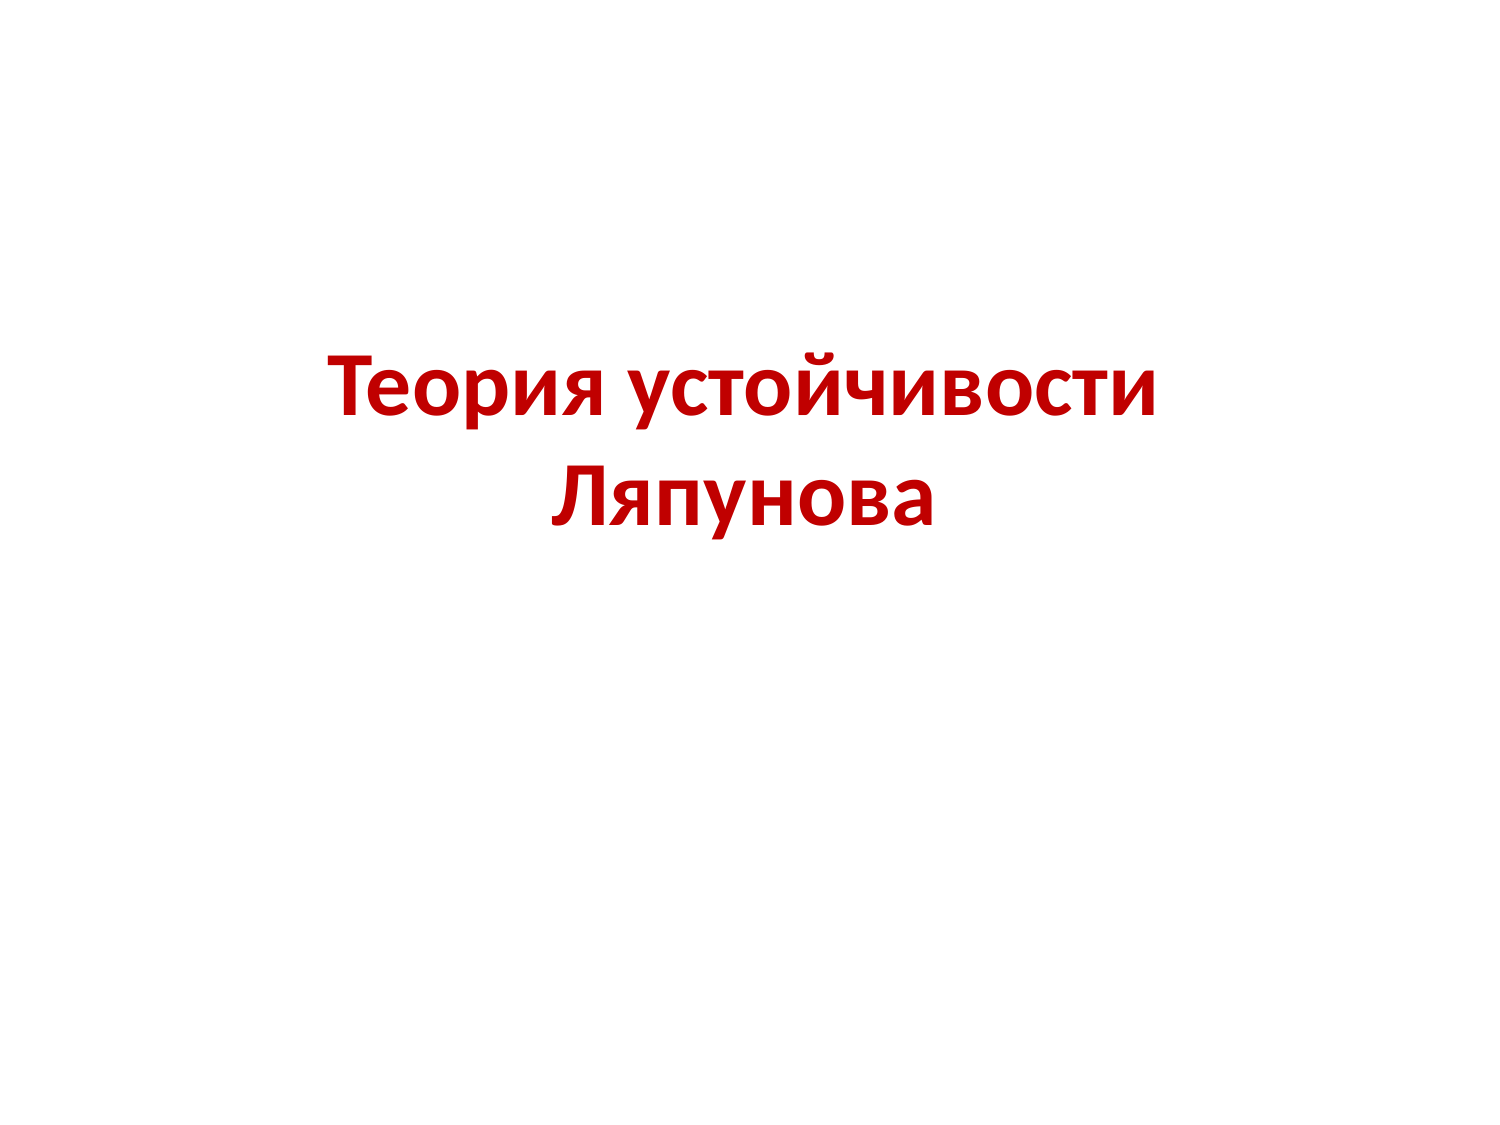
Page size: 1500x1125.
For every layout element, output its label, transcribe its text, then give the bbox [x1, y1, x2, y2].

text_box Теория устойчивости Ляпунова [222, 316, 1266, 551]
